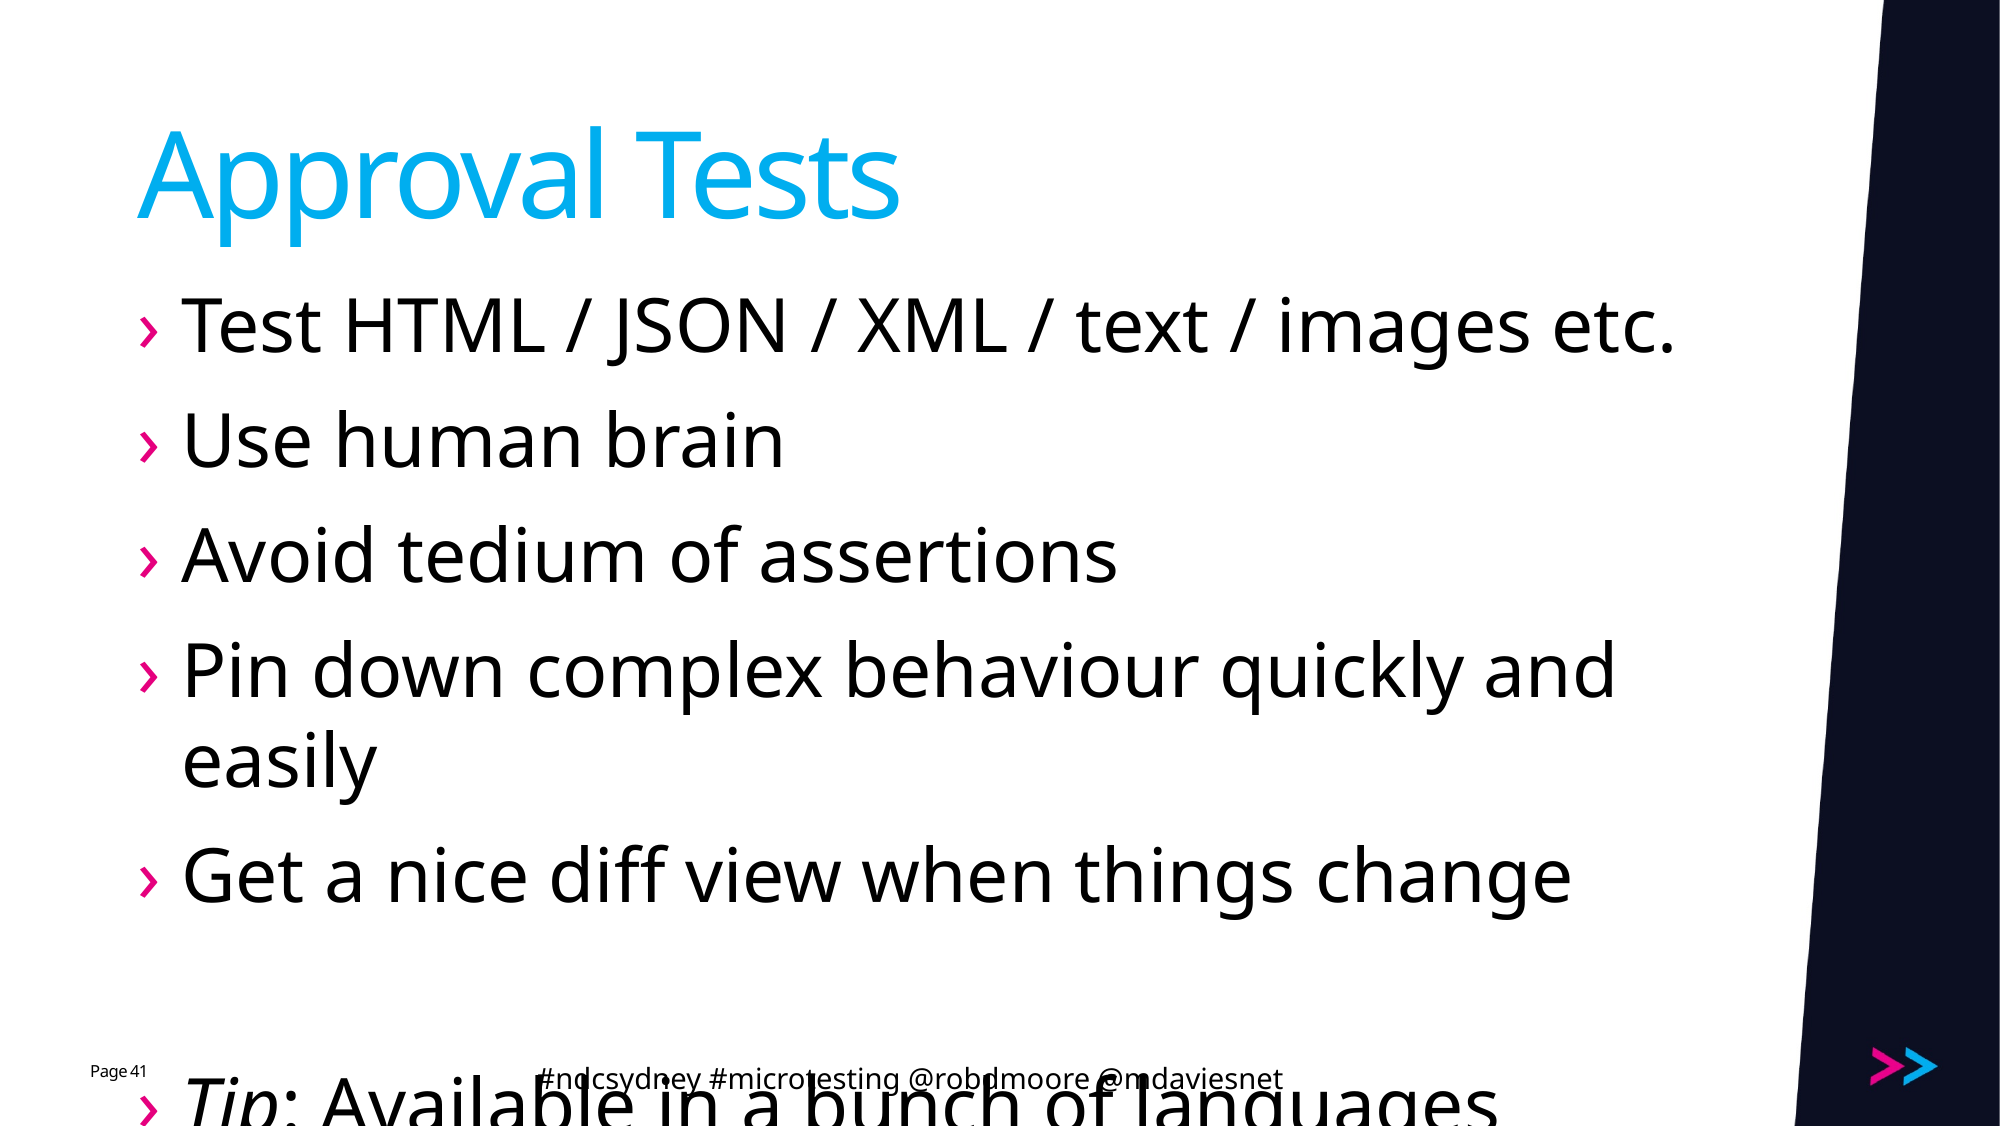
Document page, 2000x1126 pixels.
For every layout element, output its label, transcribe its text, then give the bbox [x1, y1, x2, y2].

picture [0, 0, 2000, 1126]
slide_number 41 [130, 1061, 166, 1113]
list Test HTML / JSON / XML / text / images etc. Use human brain Avoid tedium of assertions Pin down complex behaviour quickly and easily Get a nice diff view when things change Tip: Available in a bunch of languages [137, 277, 1786, 1021]
title Approval Tests [137, 54, 1786, 243]
